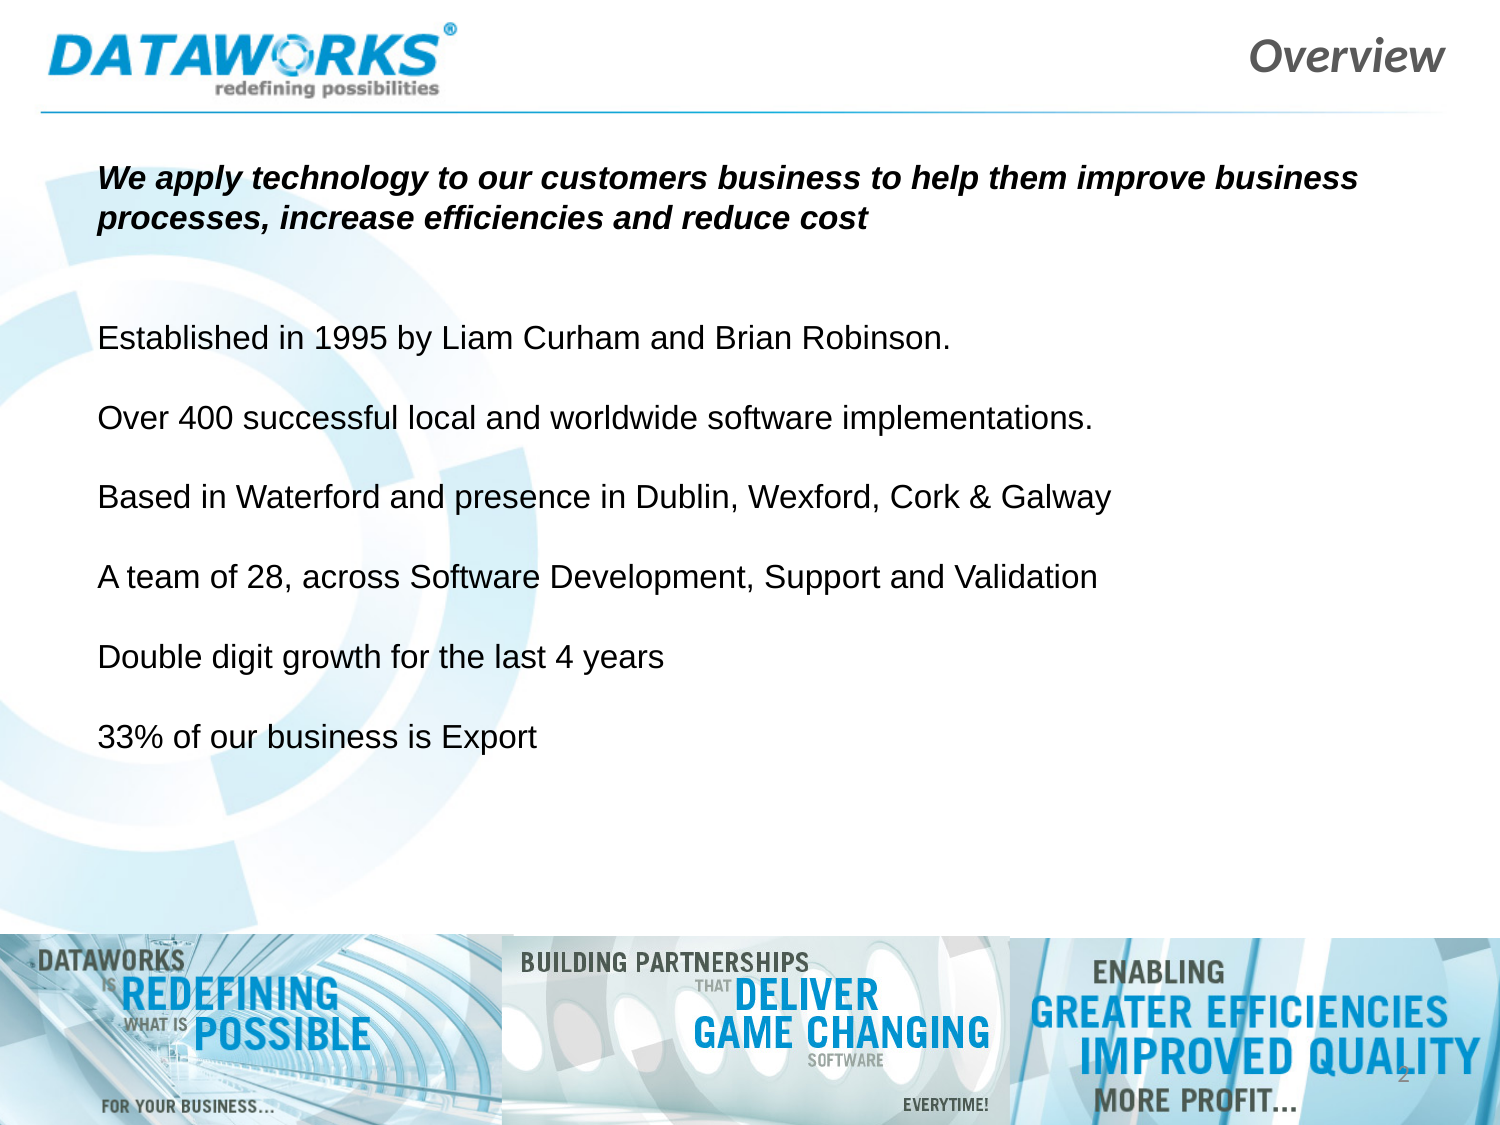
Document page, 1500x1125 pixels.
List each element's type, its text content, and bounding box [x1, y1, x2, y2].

picture [0, 0, 1500, 1125]
text_box Overview [1028, 15, 1472, 91]
text_box We apply technology to our customers business to help them improve business processes, increase efficiencies and reduce cost Established in 1995 by Liam Curham and Brian Robinson. Over 400 successful local and worldwide software implementations. Based in Waterford and presence in Dublin, Wexford, Cork & Galway A team of 28, across Software Development, Support and Validation Double digit growth for the last 4 years 33% of our business is Export [82, 148, 1429, 763]
